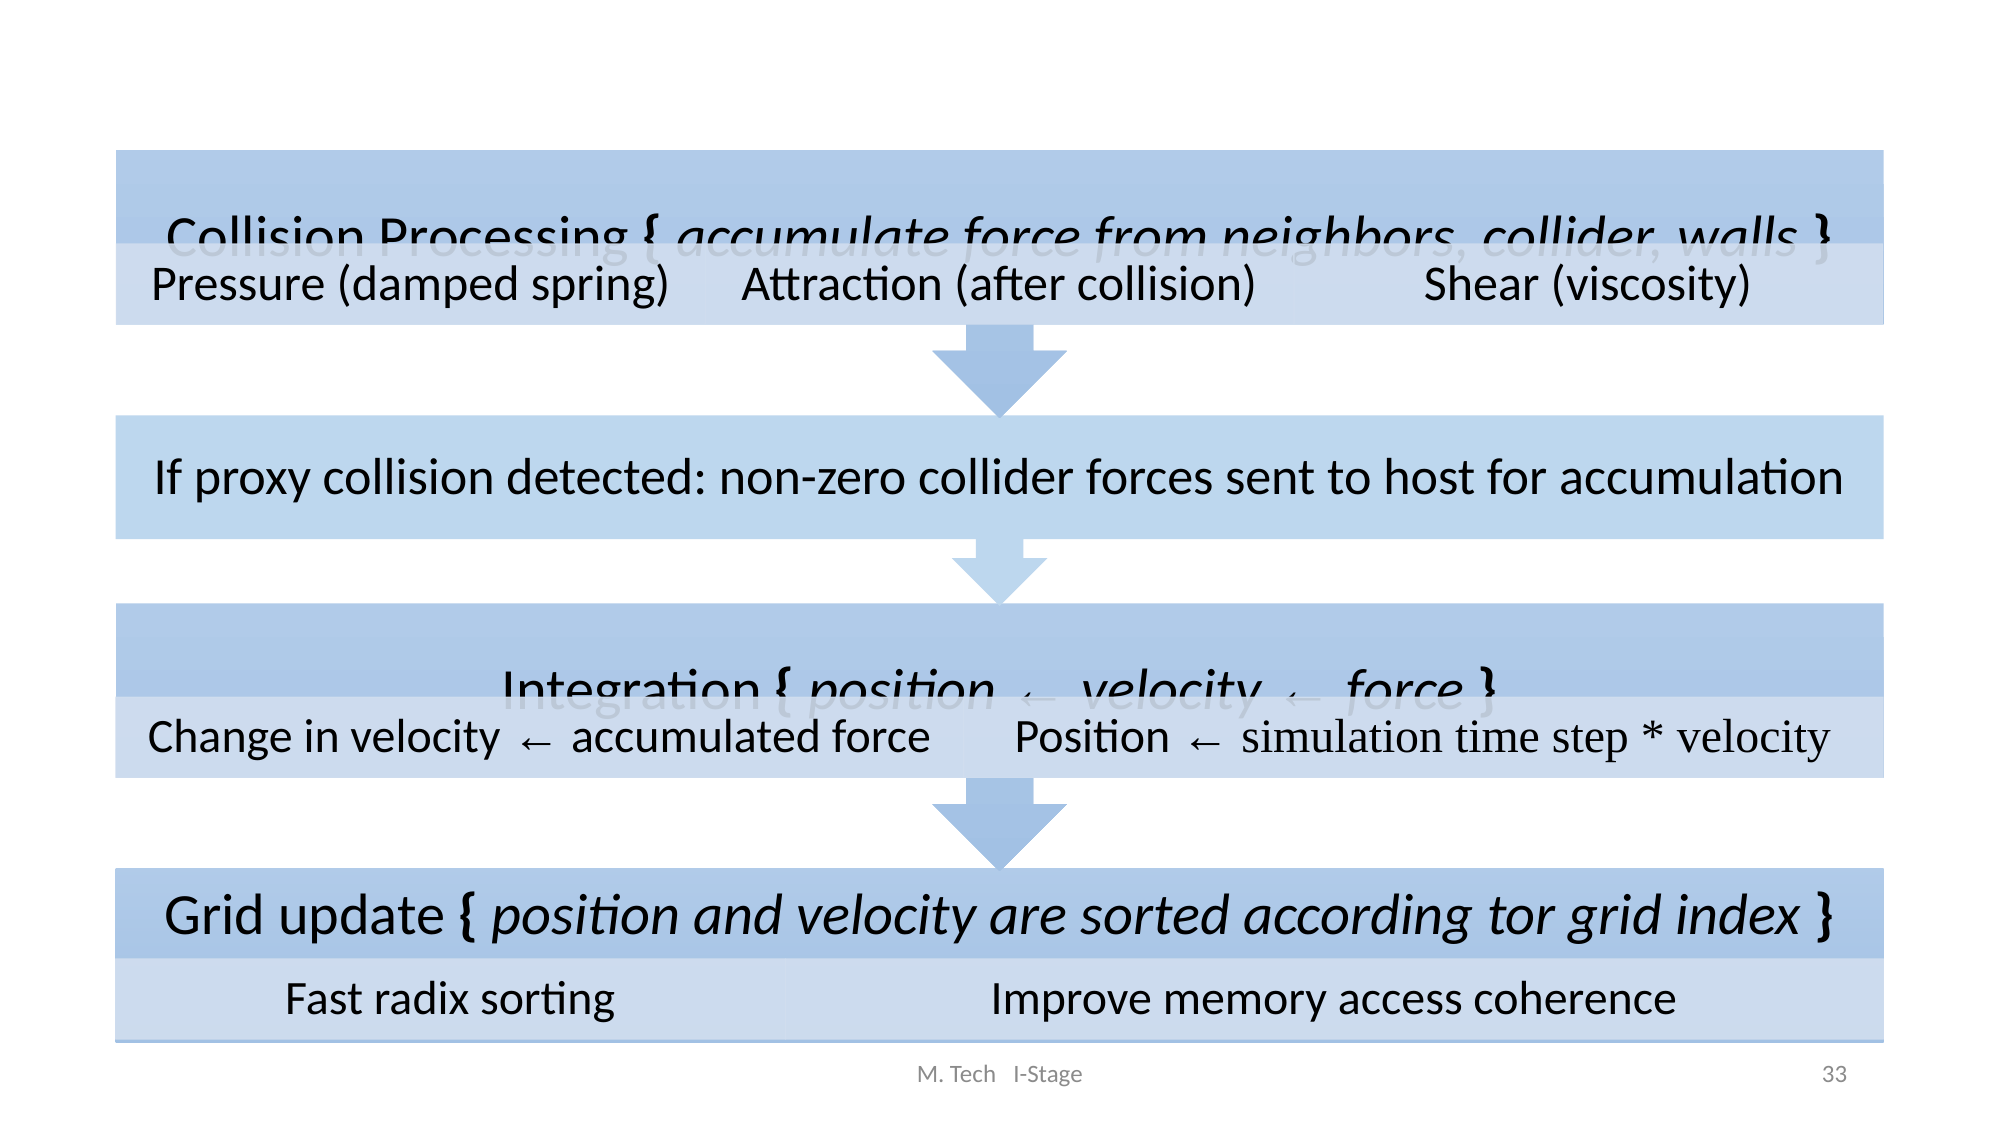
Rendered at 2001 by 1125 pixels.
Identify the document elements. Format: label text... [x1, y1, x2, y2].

slide_number 33 [1412, 1043, 1863, 1103]
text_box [115, 149, 1884, 1043]
footer M. Tech I-Stage [662, 1043, 1338, 1103]
